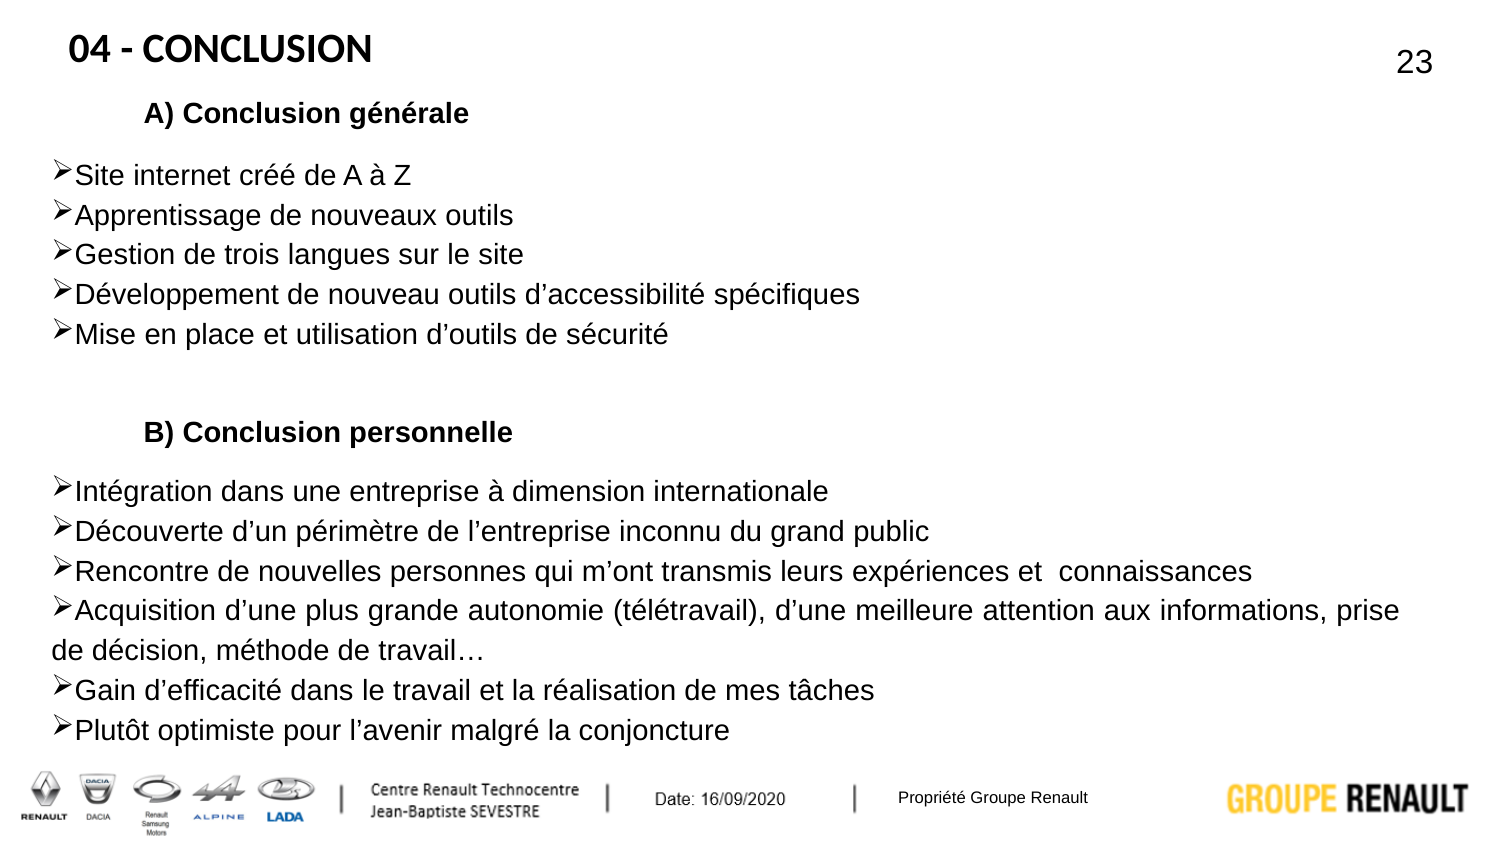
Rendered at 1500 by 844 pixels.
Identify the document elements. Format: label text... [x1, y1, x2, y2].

picture [17, 764, 1477, 843]
text_box B) Conclusion personnelle [128, 405, 929, 456]
text_box 04 - CONCLUSION [68, 21, 797, 100]
text_box 23 [1396, 39, 1438, 77]
text_box Site internet créé de A à Z Apprentissage de nouveaux outils Gestion de trois langues sur le site Développement de nouveau outils d’accessibilité spécifiques Mise en place et utilisation d’outils de sécurité [36, 143, 1431, 358]
text_box Intégration dans une entreprise à dimension internationale Découverte d’un périmètre de l’entreprise inconnu du grand public Rencontre de nouvelles personnes qui m’ont transmis leurs expériences et connaissances Acquisition d’une plus grande autonomie (télétravail), d’une meilleure attention aux informations, prise de décision, méthode de travail… Gain d’efficacité dans le travail et la réalisation de mes tâches Plutôt optimiste pour l’avenir malgré la conjoncture [36, 460, 1417, 761]
text_box A) Conclusion générale [128, 87, 929, 137]
